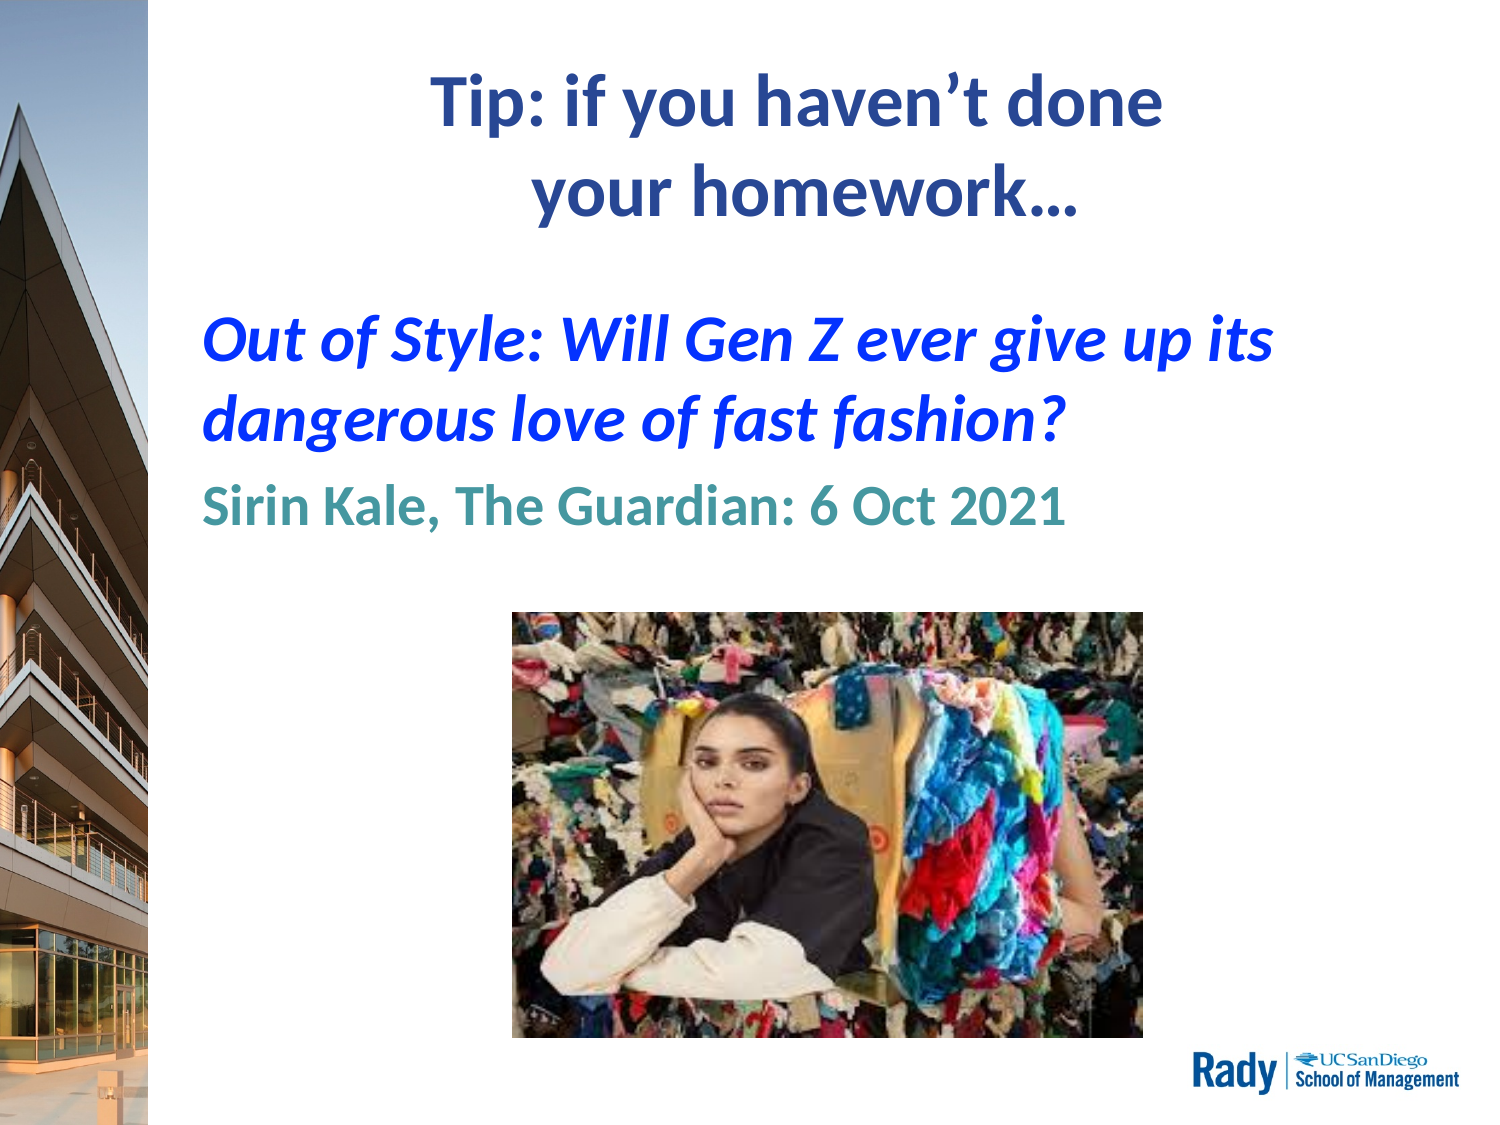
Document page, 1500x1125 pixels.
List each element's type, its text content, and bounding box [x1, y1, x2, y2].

title Tip: if you haven’t done your homework… [187, 62, 1426, 221]
list Out of Style: Will Gen Z ever give up its dangerous love of fast fashion? Sirin Kale, The Guardian: 6 Oct 2021 [187, 287, 1426, 1006]
picture [1187, 1044, 1463, 1101]
picture [0, 0, 148, 1125]
picture [512, 612, 1143, 1038]
